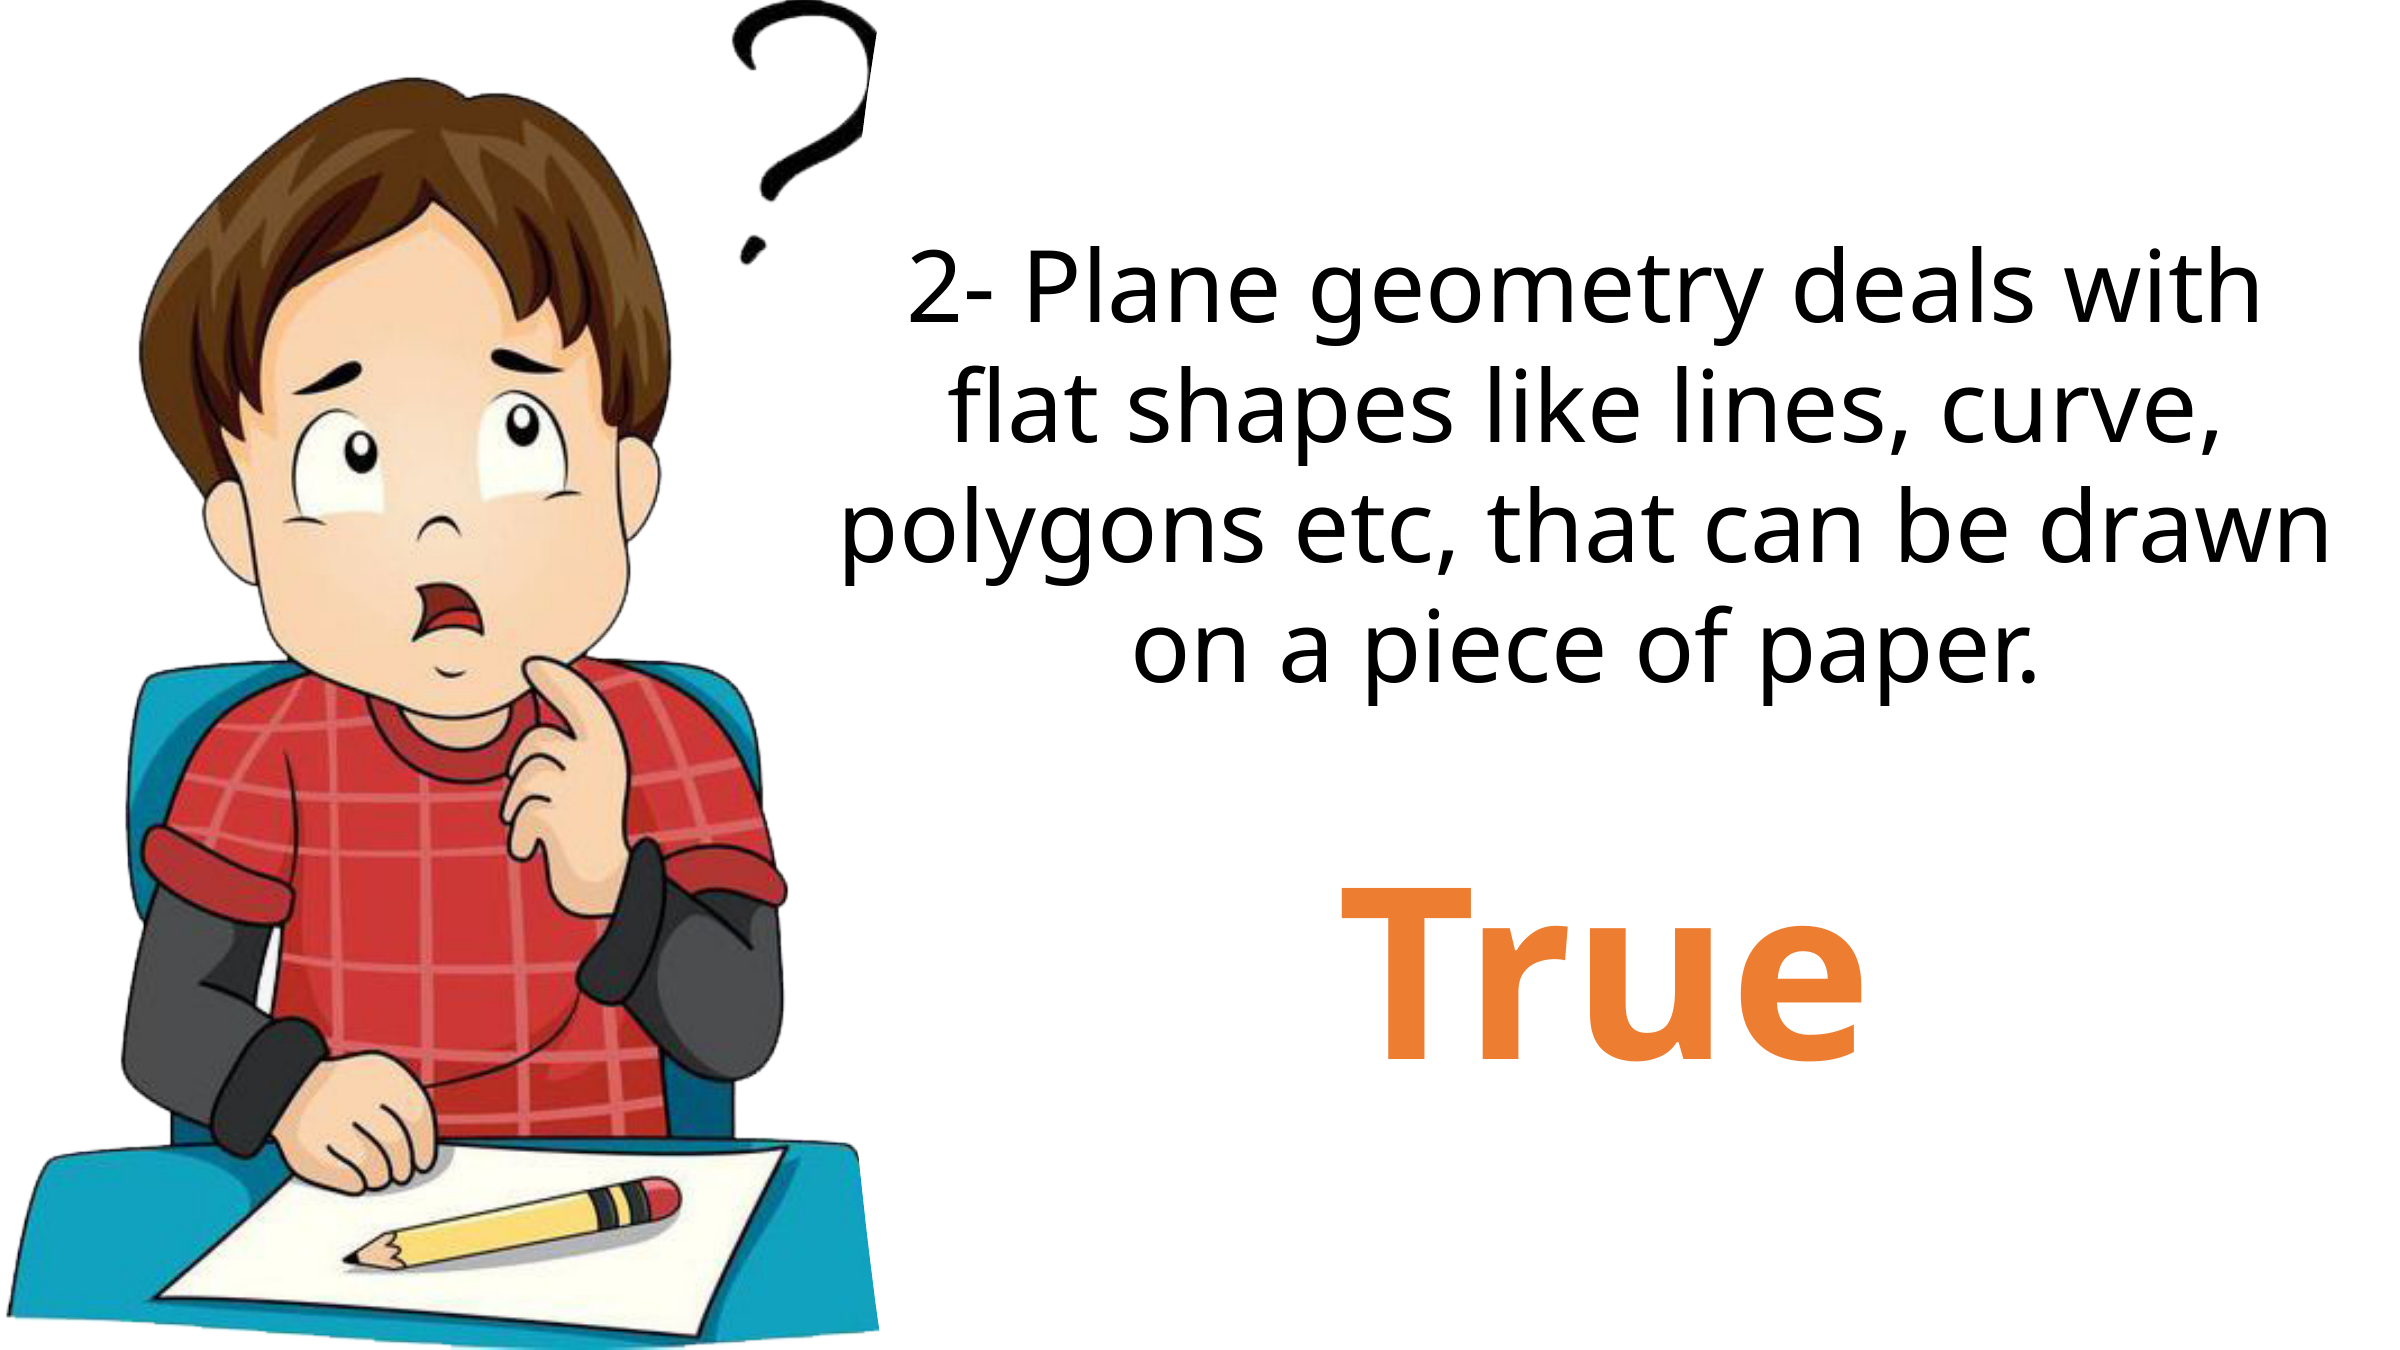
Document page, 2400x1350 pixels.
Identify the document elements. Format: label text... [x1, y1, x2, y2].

picture [0, 0, 883, 1350]
title 2- Plane geometry deals with flat shapes like lines, curve, polygons etc, that can be drawn on a piece of paper. [883, 192, 2367, 712]
